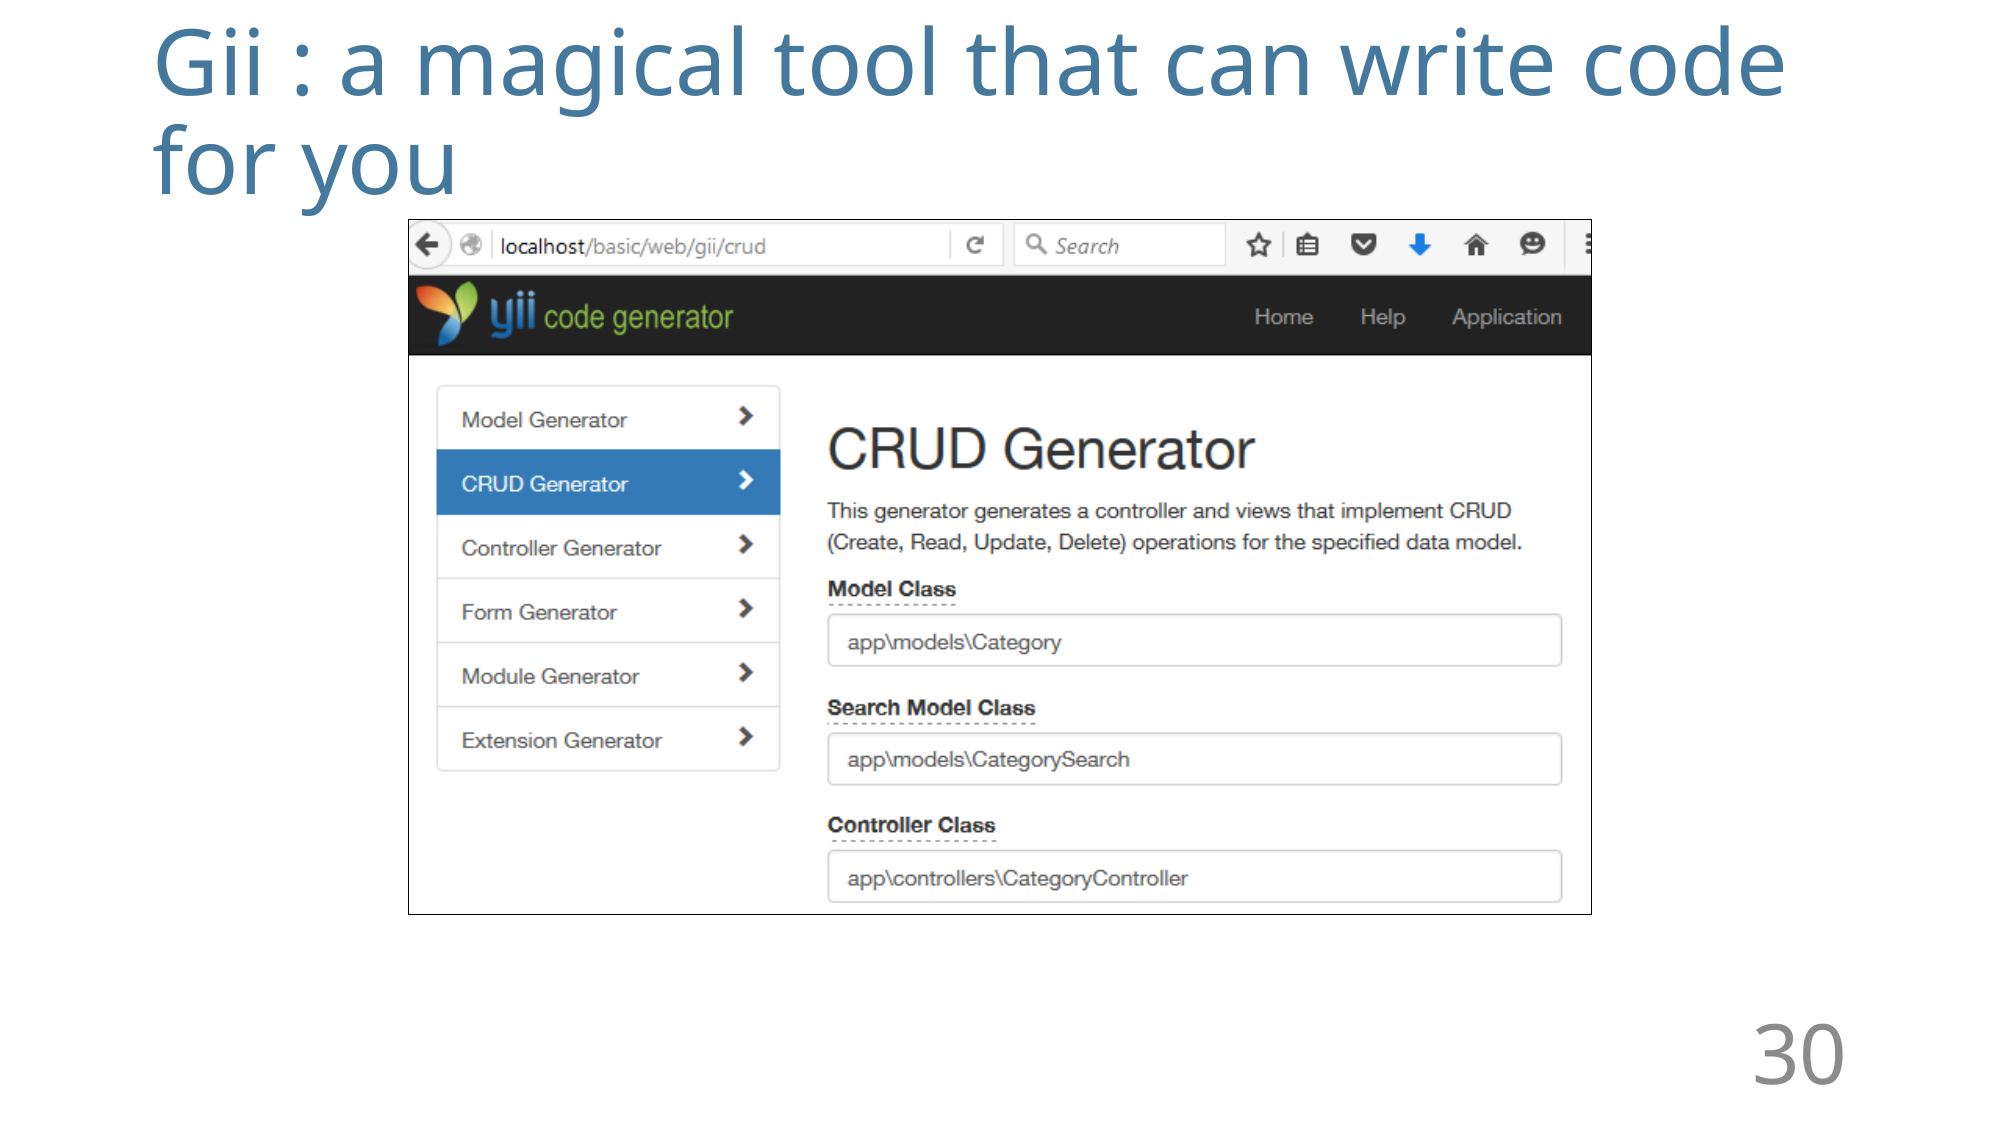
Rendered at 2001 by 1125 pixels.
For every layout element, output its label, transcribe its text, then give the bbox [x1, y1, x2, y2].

slide_number 30 [1702, 1013, 1863, 1103]
picture [408, 219, 1592, 915]
title Gii : a magical tool that can write code for you [137, 40, 1863, 191]
